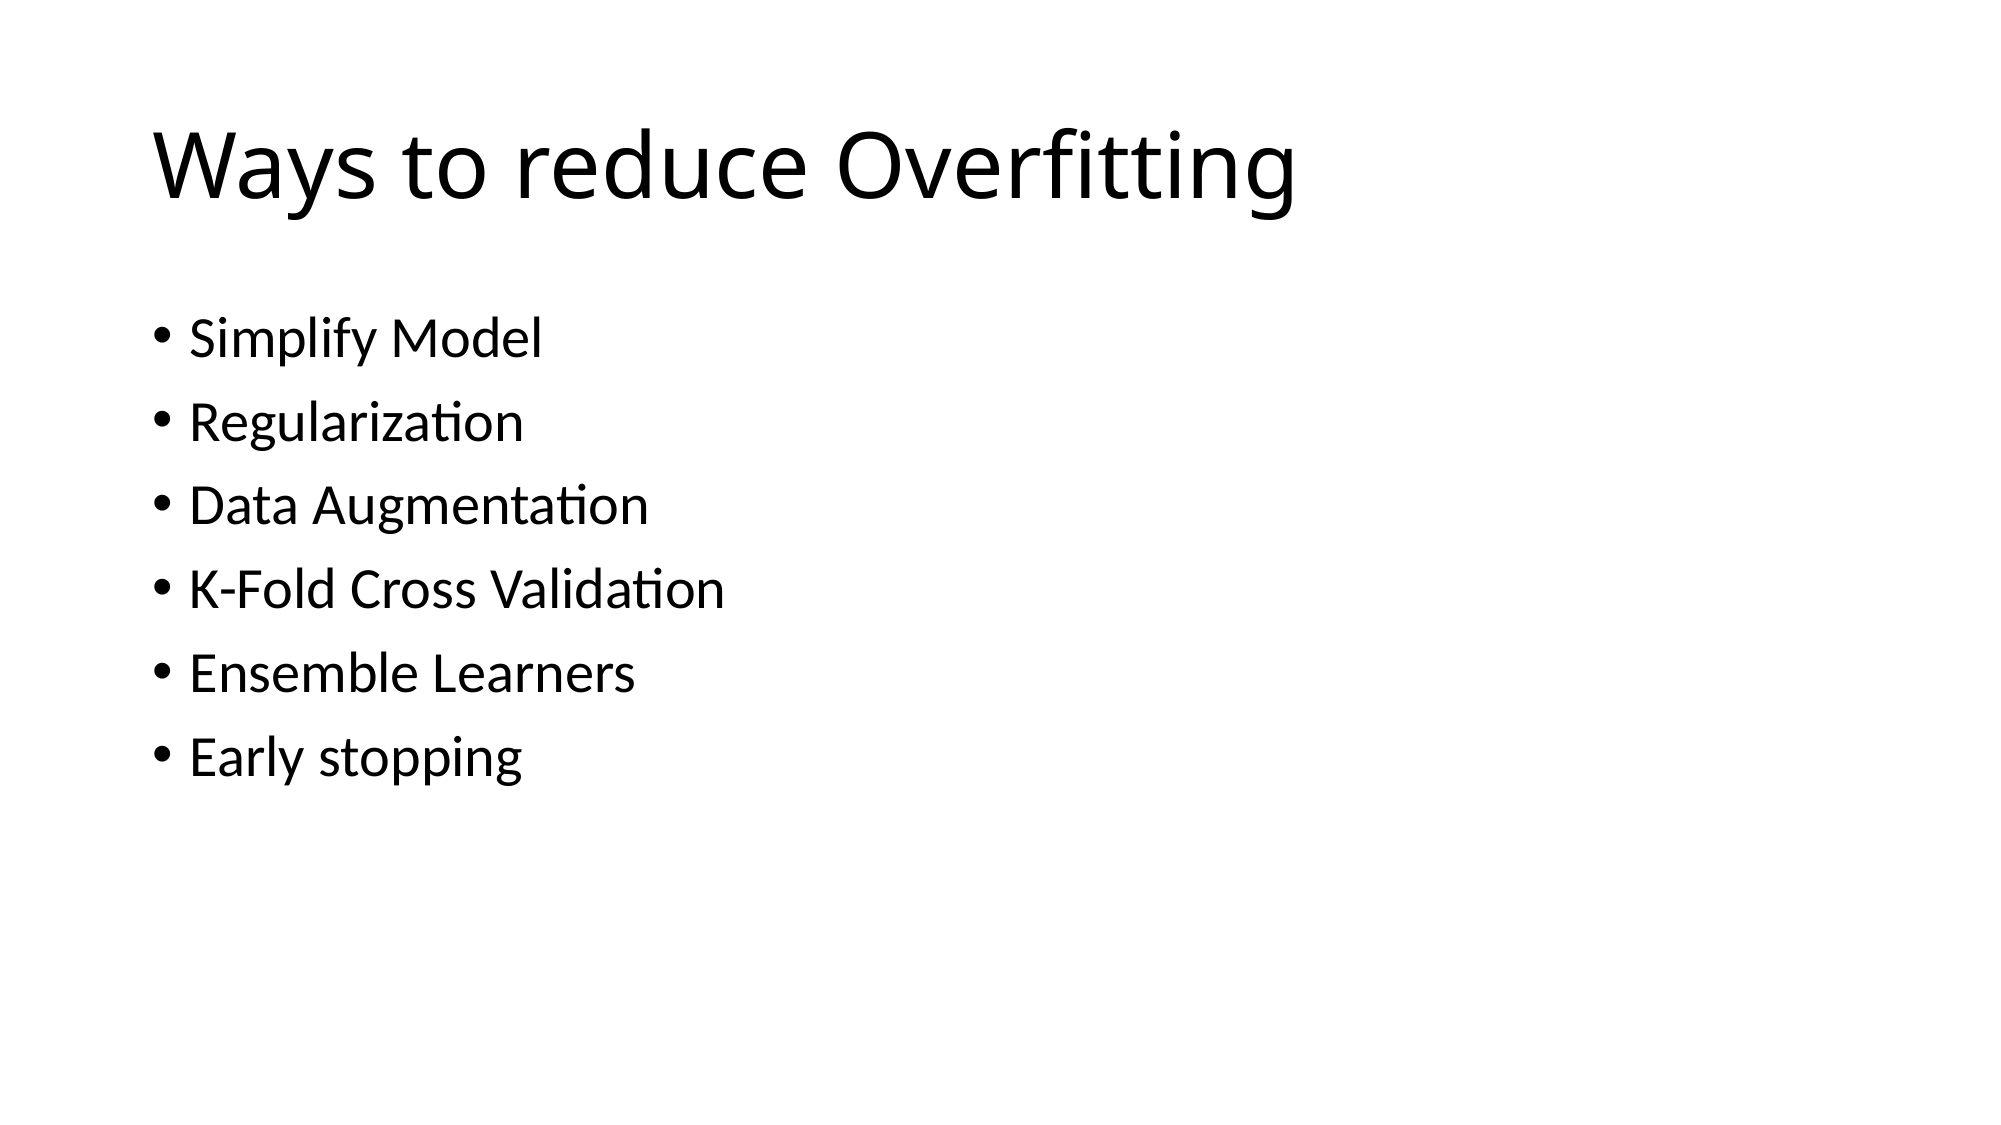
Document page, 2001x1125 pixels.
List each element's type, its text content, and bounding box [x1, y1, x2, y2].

list Simplify Model Regularization Data Augmentation K-Fold Cross Validation Ensemble Learners Early stopping [137, 299, 1863, 1014]
title Ways to reduce Overfitting [137, 59, 1863, 278]
